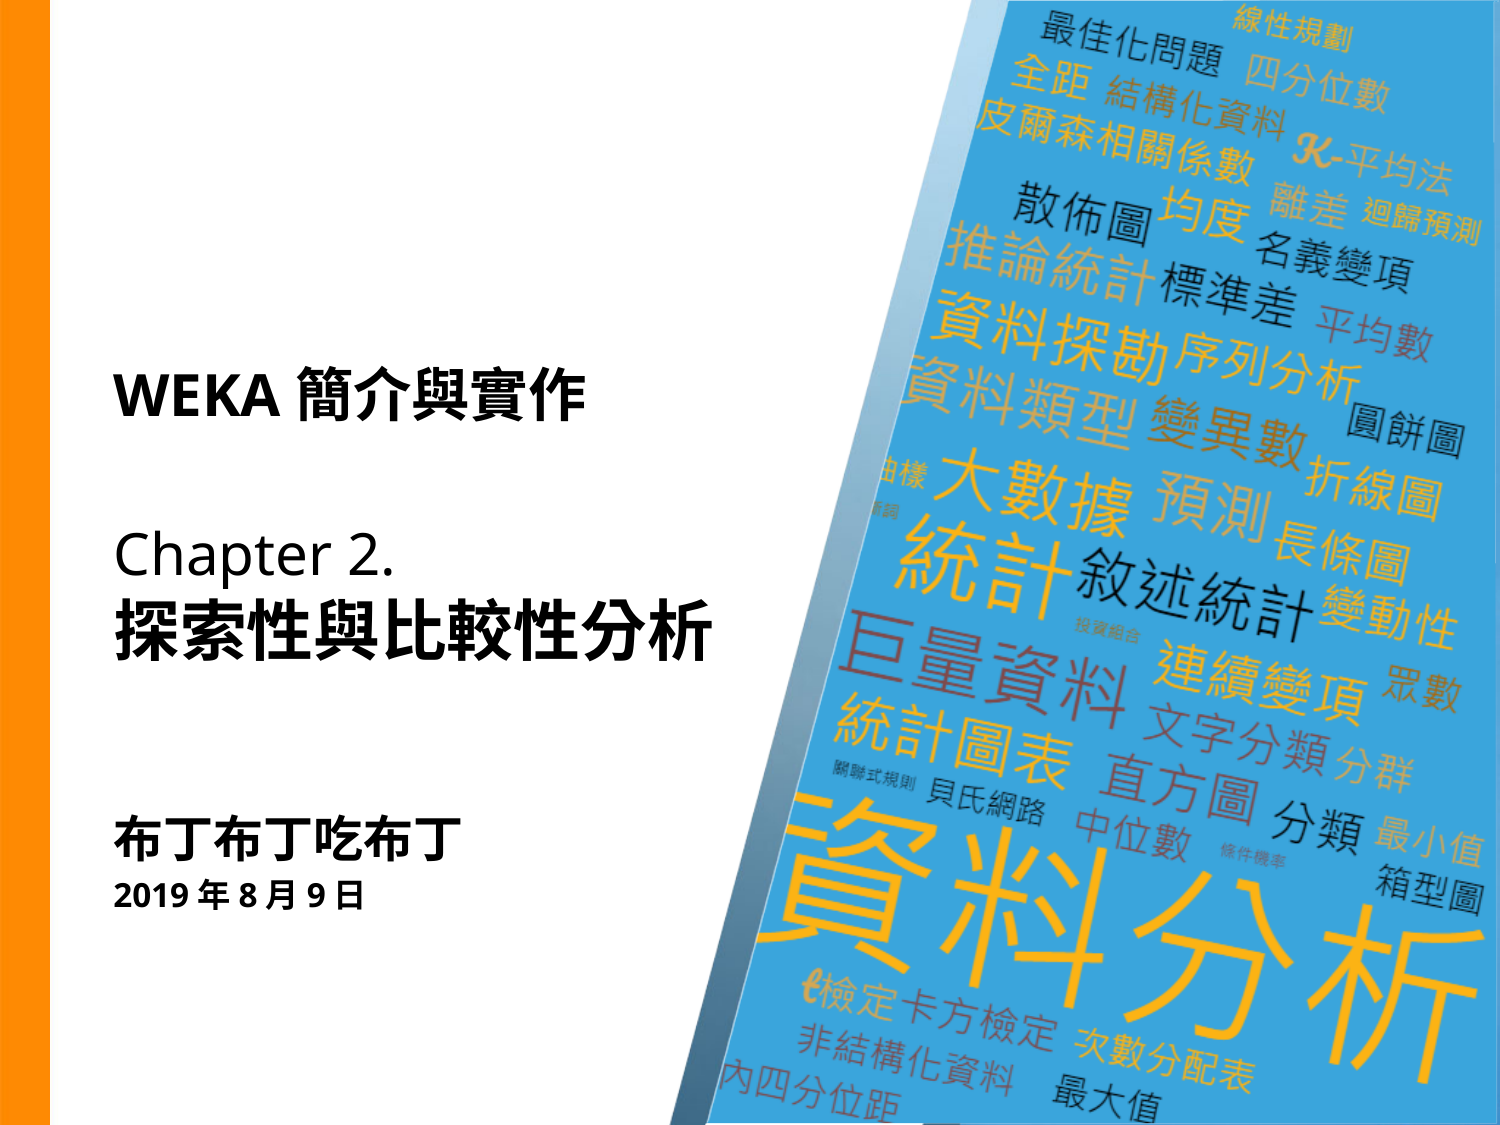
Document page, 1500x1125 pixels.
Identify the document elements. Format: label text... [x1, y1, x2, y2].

subtitle 布丁布丁吃布丁 2019年8月9日 [98, 783, 776, 965]
picture [0, 0, 1500, 1125]
title WEKA簡介與實作 Chapter 2. 探索性與比較性分析 [98, 343, 837, 432]
